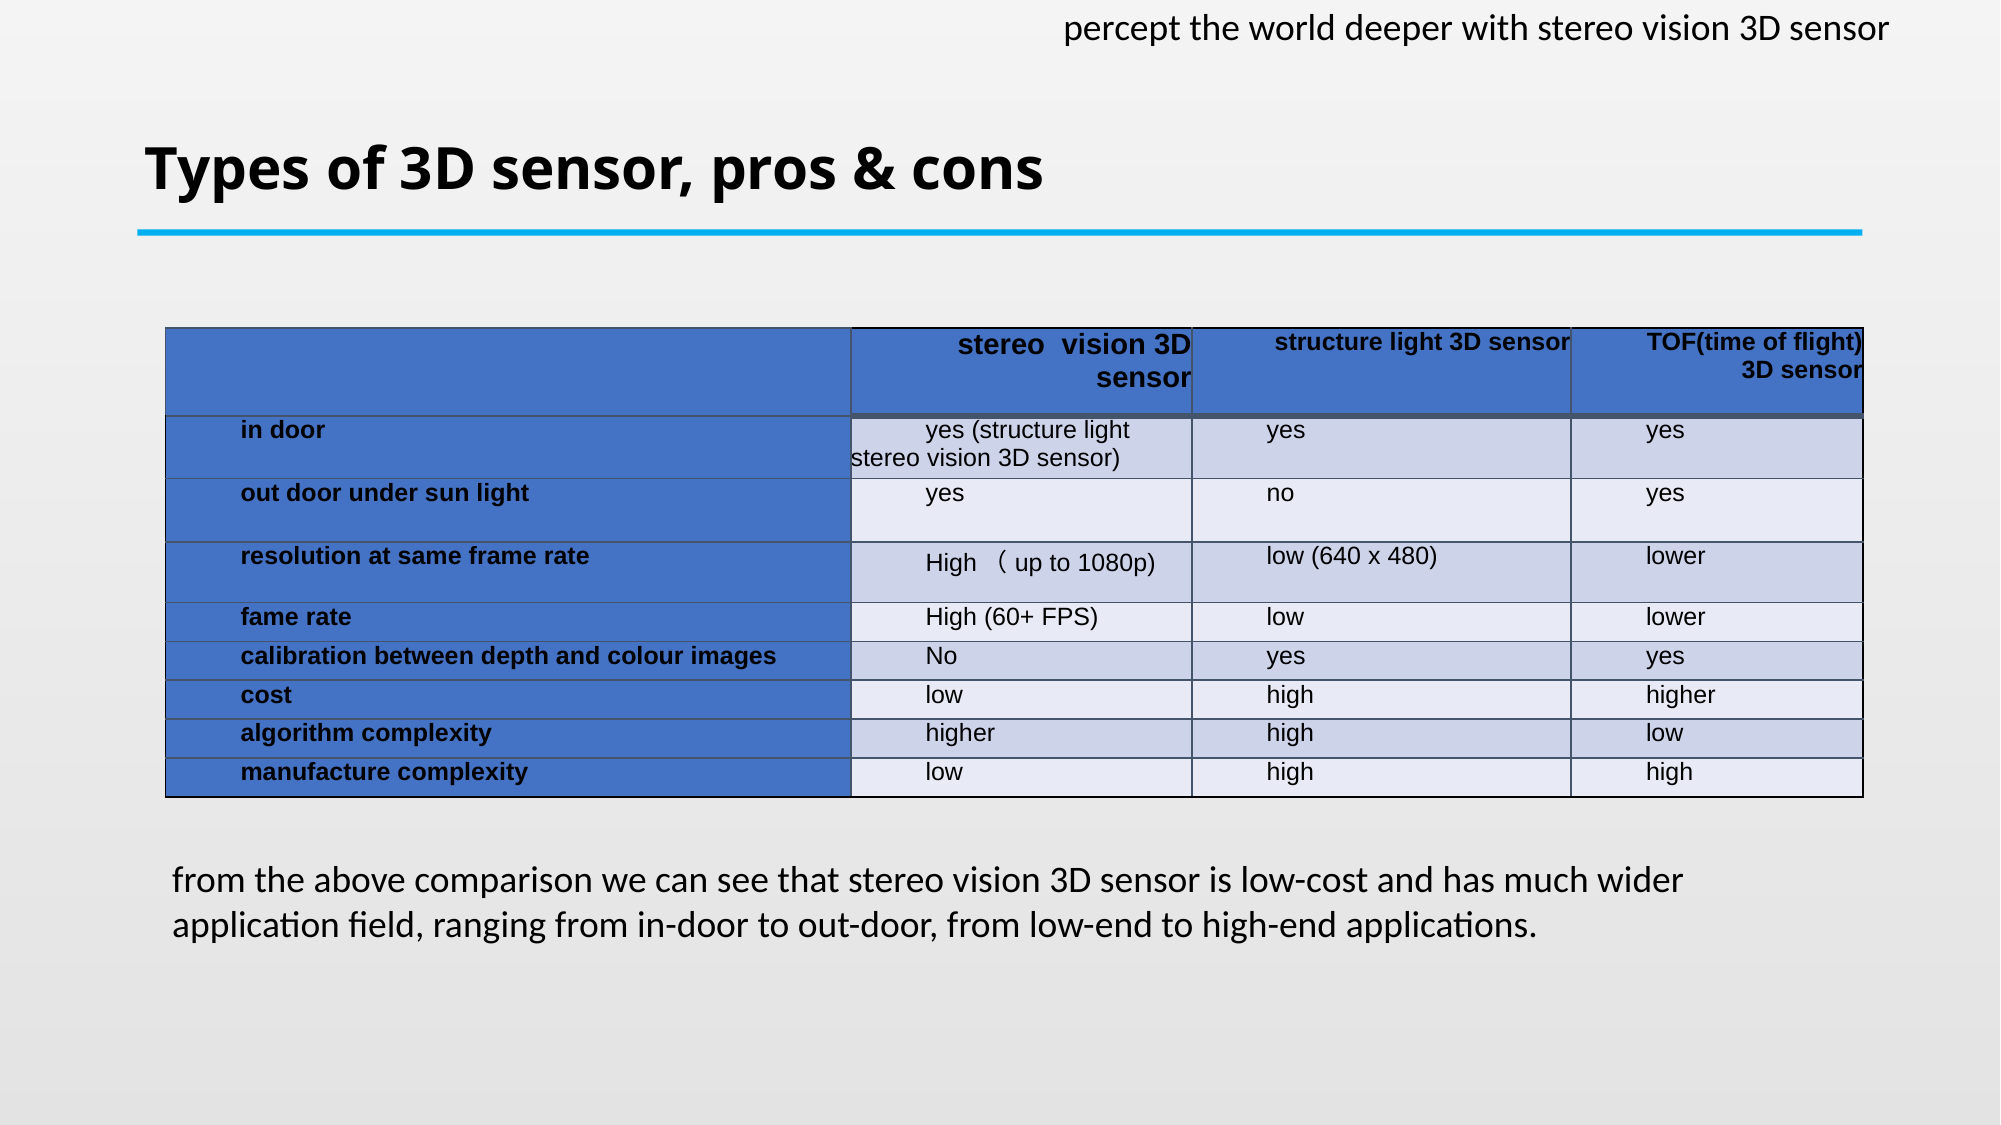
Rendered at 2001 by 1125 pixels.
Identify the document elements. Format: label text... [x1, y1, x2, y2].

table_cell in door [166, 417, 850, 478]
table_header stereo vision 3D sensor [852, 329, 1191, 413]
table_cell no [1193, 479, 1570, 541]
table_cell High (60+ FPS) [852, 603, 1191, 641]
table_cell No [852, 642, 1191, 679]
table_cell yes [1193, 642, 1570, 679]
table_cell cost [166, 681, 850, 718]
table_cell yes [1193, 419, 1570, 478]
table_cell low [1572, 720, 1862, 757]
table_cell yes [852, 479, 1191, 541]
table_header TOF(time of flight) 3D sensor [1572, 329, 1862, 413]
table_header structure light 3D sensor [1193, 329, 1570, 413]
text_box percept the world deeper with stereo vision 3D sensor [1055, 0, 1899, 56]
table_cell yes [1572, 479, 1862, 541]
table_cell calibration between depth and colour images [166, 642, 850, 679]
table_cell fame rate [166, 603, 850, 641]
table_cell low [1193, 603, 1570, 641]
table_cell high [1193, 720, 1570, 757]
table_cell high [1193, 759, 1570, 796]
table_cell higher [1572, 681, 1862, 718]
table_cell low [852, 681, 1191, 718]
table_cell out door under sun light [166, 479, 850, 541]
table_cell manufacture complexity [166, 759, 850, 796]
table_cell higher [852, 720, 1191, 757]
table_cell low (640 x 480) [1193, 543, 1570, 602]
table_cell yes [1572, 642, 1862, 679]
table_cell high [1193, 681, 1570, 718]
text_box from the above comparison we can see that stereo vision 3D sensor is low-cost and has much wider application field, ranging from in-door to out-door, from low-end to high-end applications. [164, 847, 1864, 953]
table_cell lower [1572, 603, 1862, 641]
table_cell lower [1572, 543, 1862, 602]
table_cell algorithm complexity [166, 720, 850, 757]
table_cell resolution at same frame rate [166, 543, 850, 602]
table_header [166, 329, 850, 415]
table_cell yes (structure light stereo vision 3D sensor) [852, 419, 1191, 478]
title Types of 3D sensor, pros & cons [136, 108, 1863, 233]
table_cell low [852, 759, 1191, 796]
table_cell high [1572, 759, 1862, 796]
table_cell yes [1572, 419, 1862, 478]
table_cell High（up to 1080p) [852, 543, 1191, 602]
